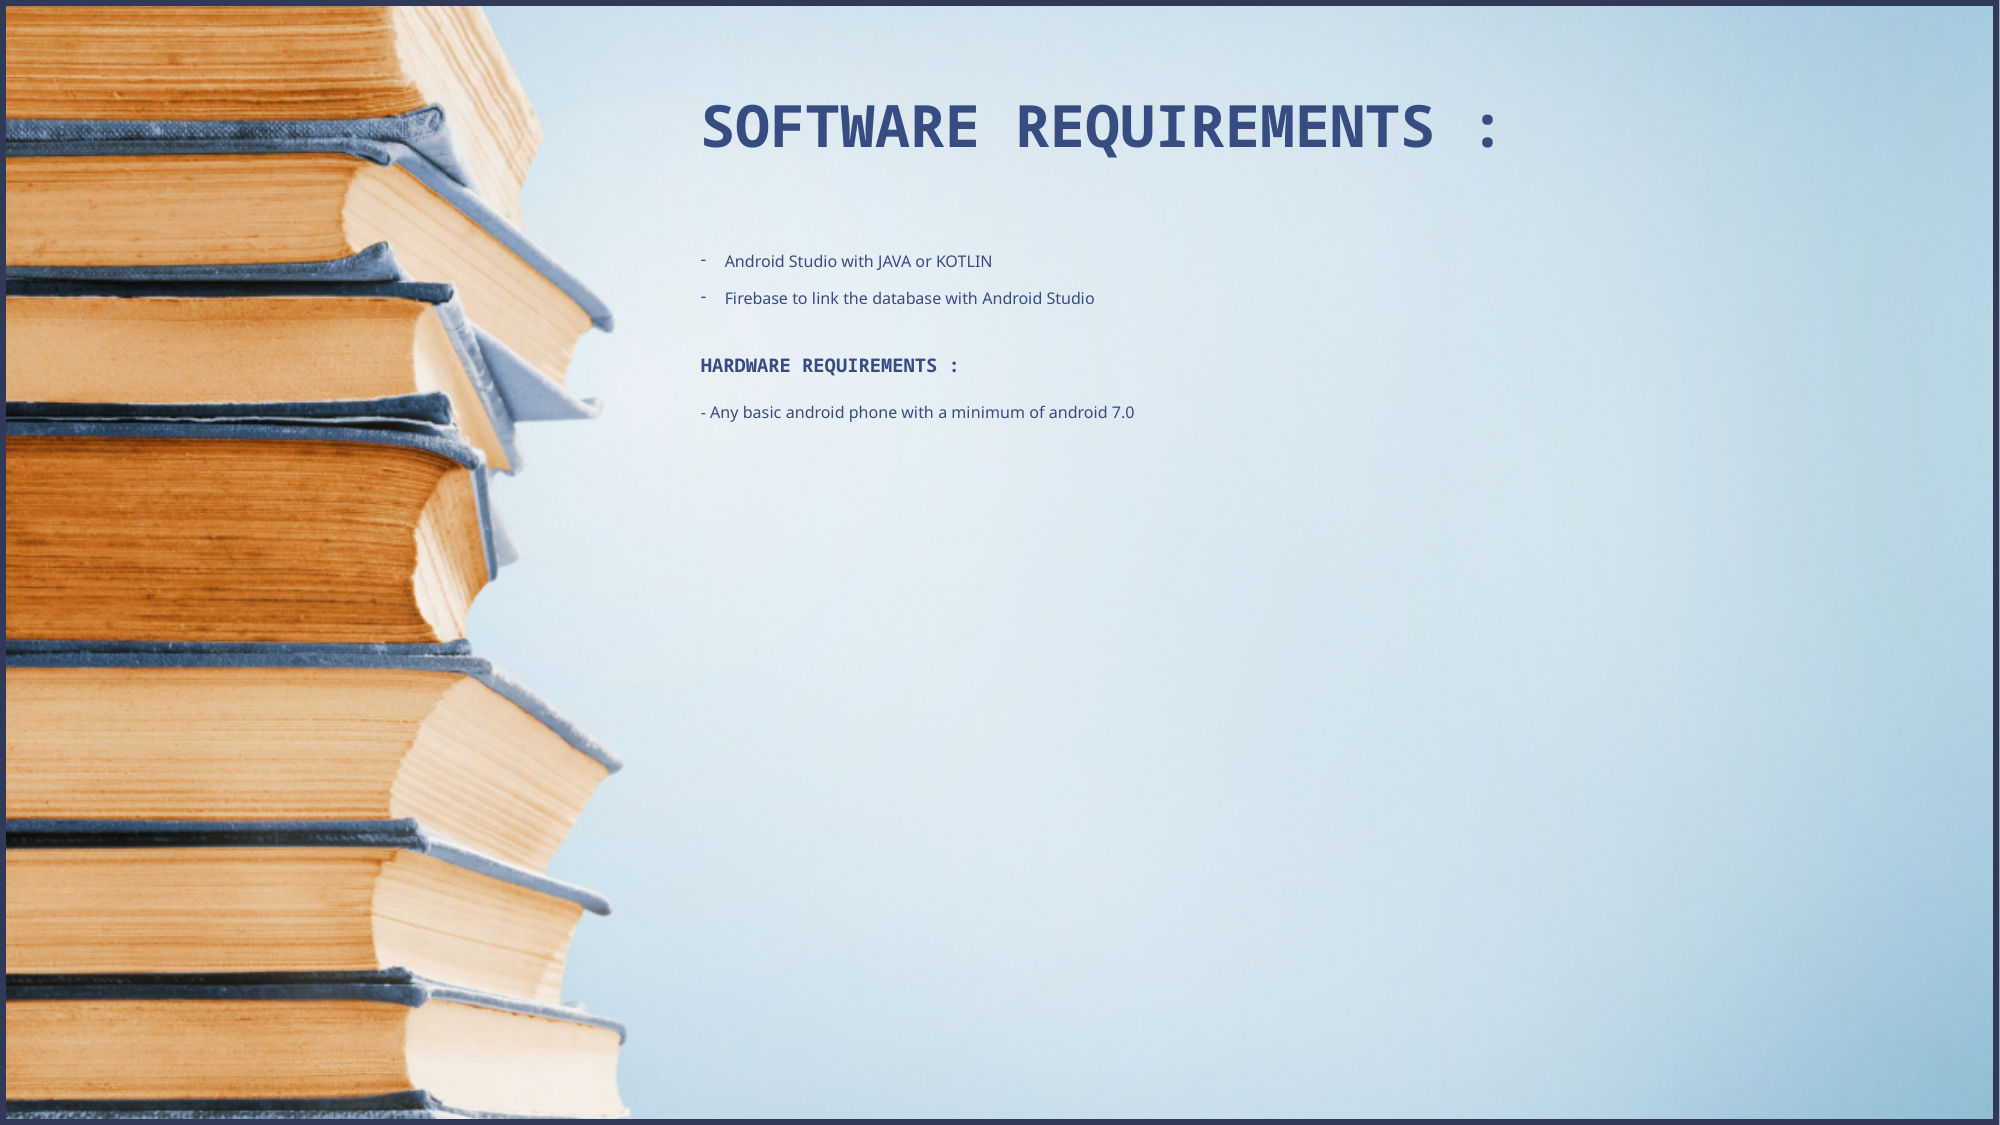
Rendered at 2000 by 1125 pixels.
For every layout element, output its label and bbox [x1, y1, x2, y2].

text_box [0, 0, 2000, 1125]
